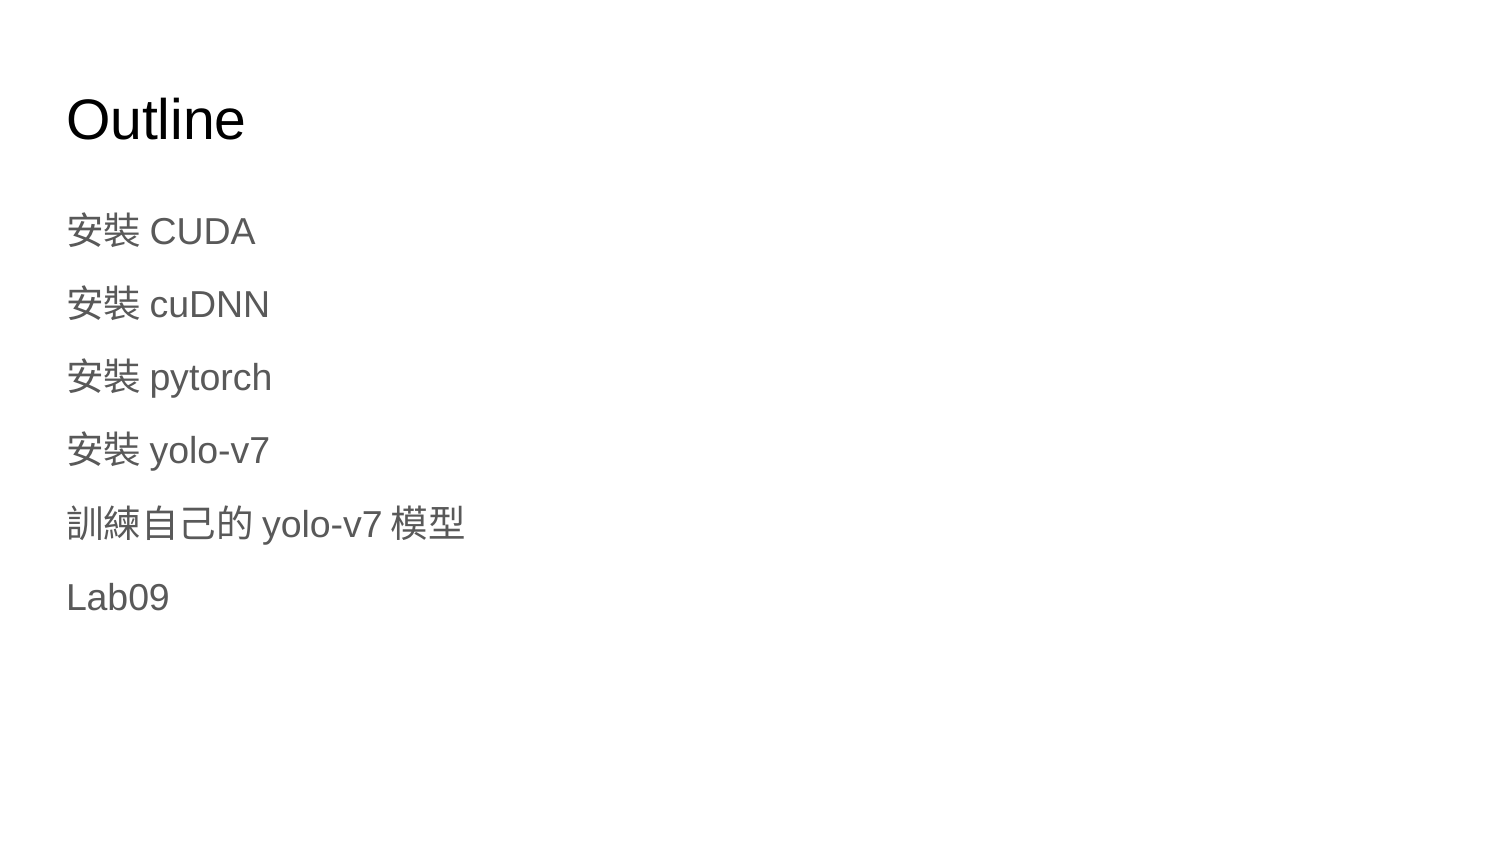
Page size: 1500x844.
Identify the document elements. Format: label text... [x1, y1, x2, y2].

title Outline [51, 72, 1449, 167]
list 安裝CUDA 安裝cuDNN 安裝pytorch 安裝yolo-v7 訓練自己的yolo-v7模型 Lab09 [51, 189, 1449, 750]
